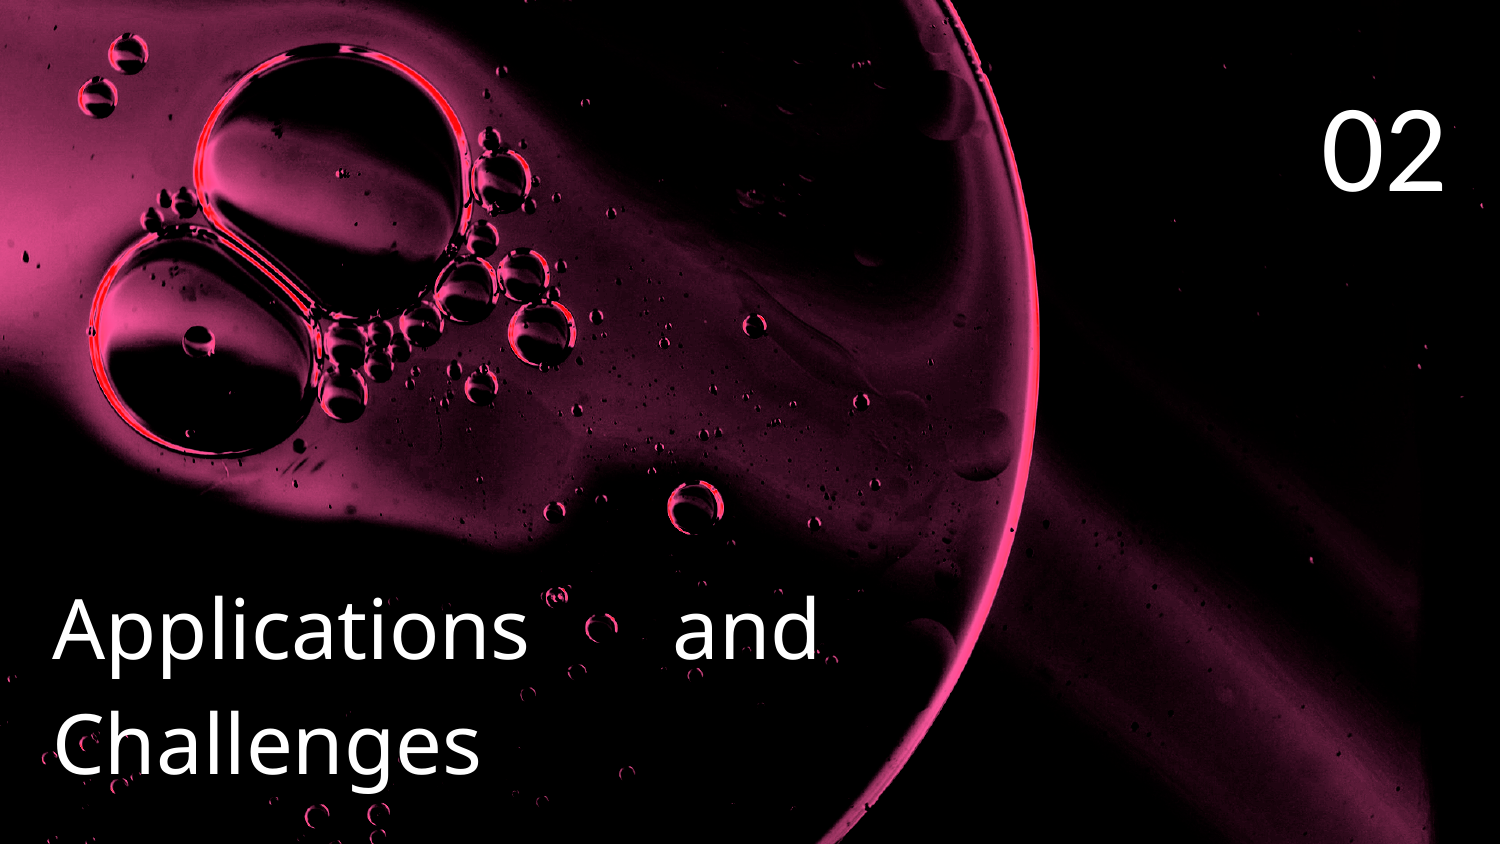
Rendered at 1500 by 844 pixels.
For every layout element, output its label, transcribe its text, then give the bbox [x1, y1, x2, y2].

picture [0, 0, 1500, 844]
title 02 [1164, 37, 1463, 246]
title Applications and Challenges [37, 357, 838, 807]
